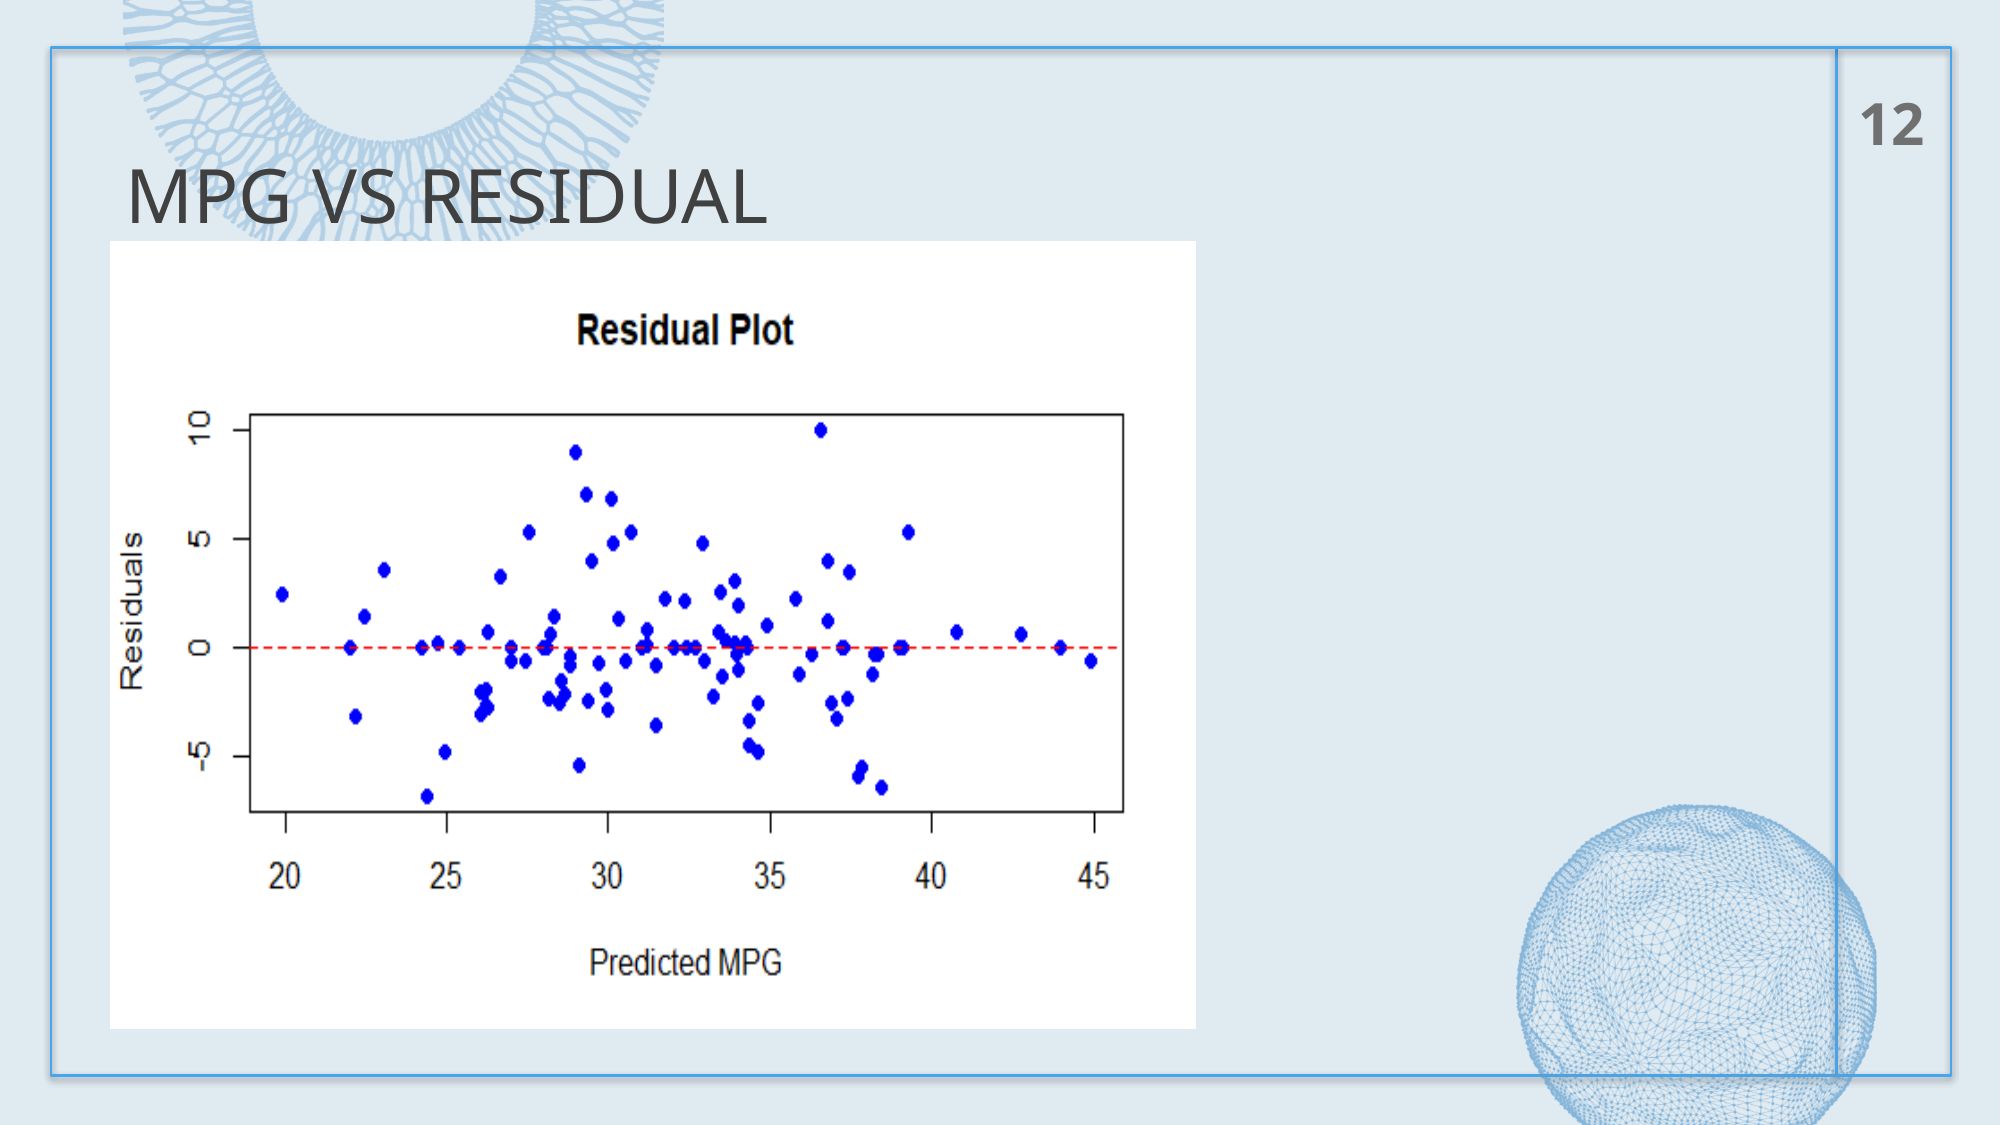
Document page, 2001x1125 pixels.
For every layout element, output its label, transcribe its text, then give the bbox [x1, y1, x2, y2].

slide_number 12 [1822, 48, 1961, 175]
picture [123, 0, 1877, 1125]
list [109, 241, 1196, 1029]
title Mpg vs residual [110, 140, 1638, 247]
